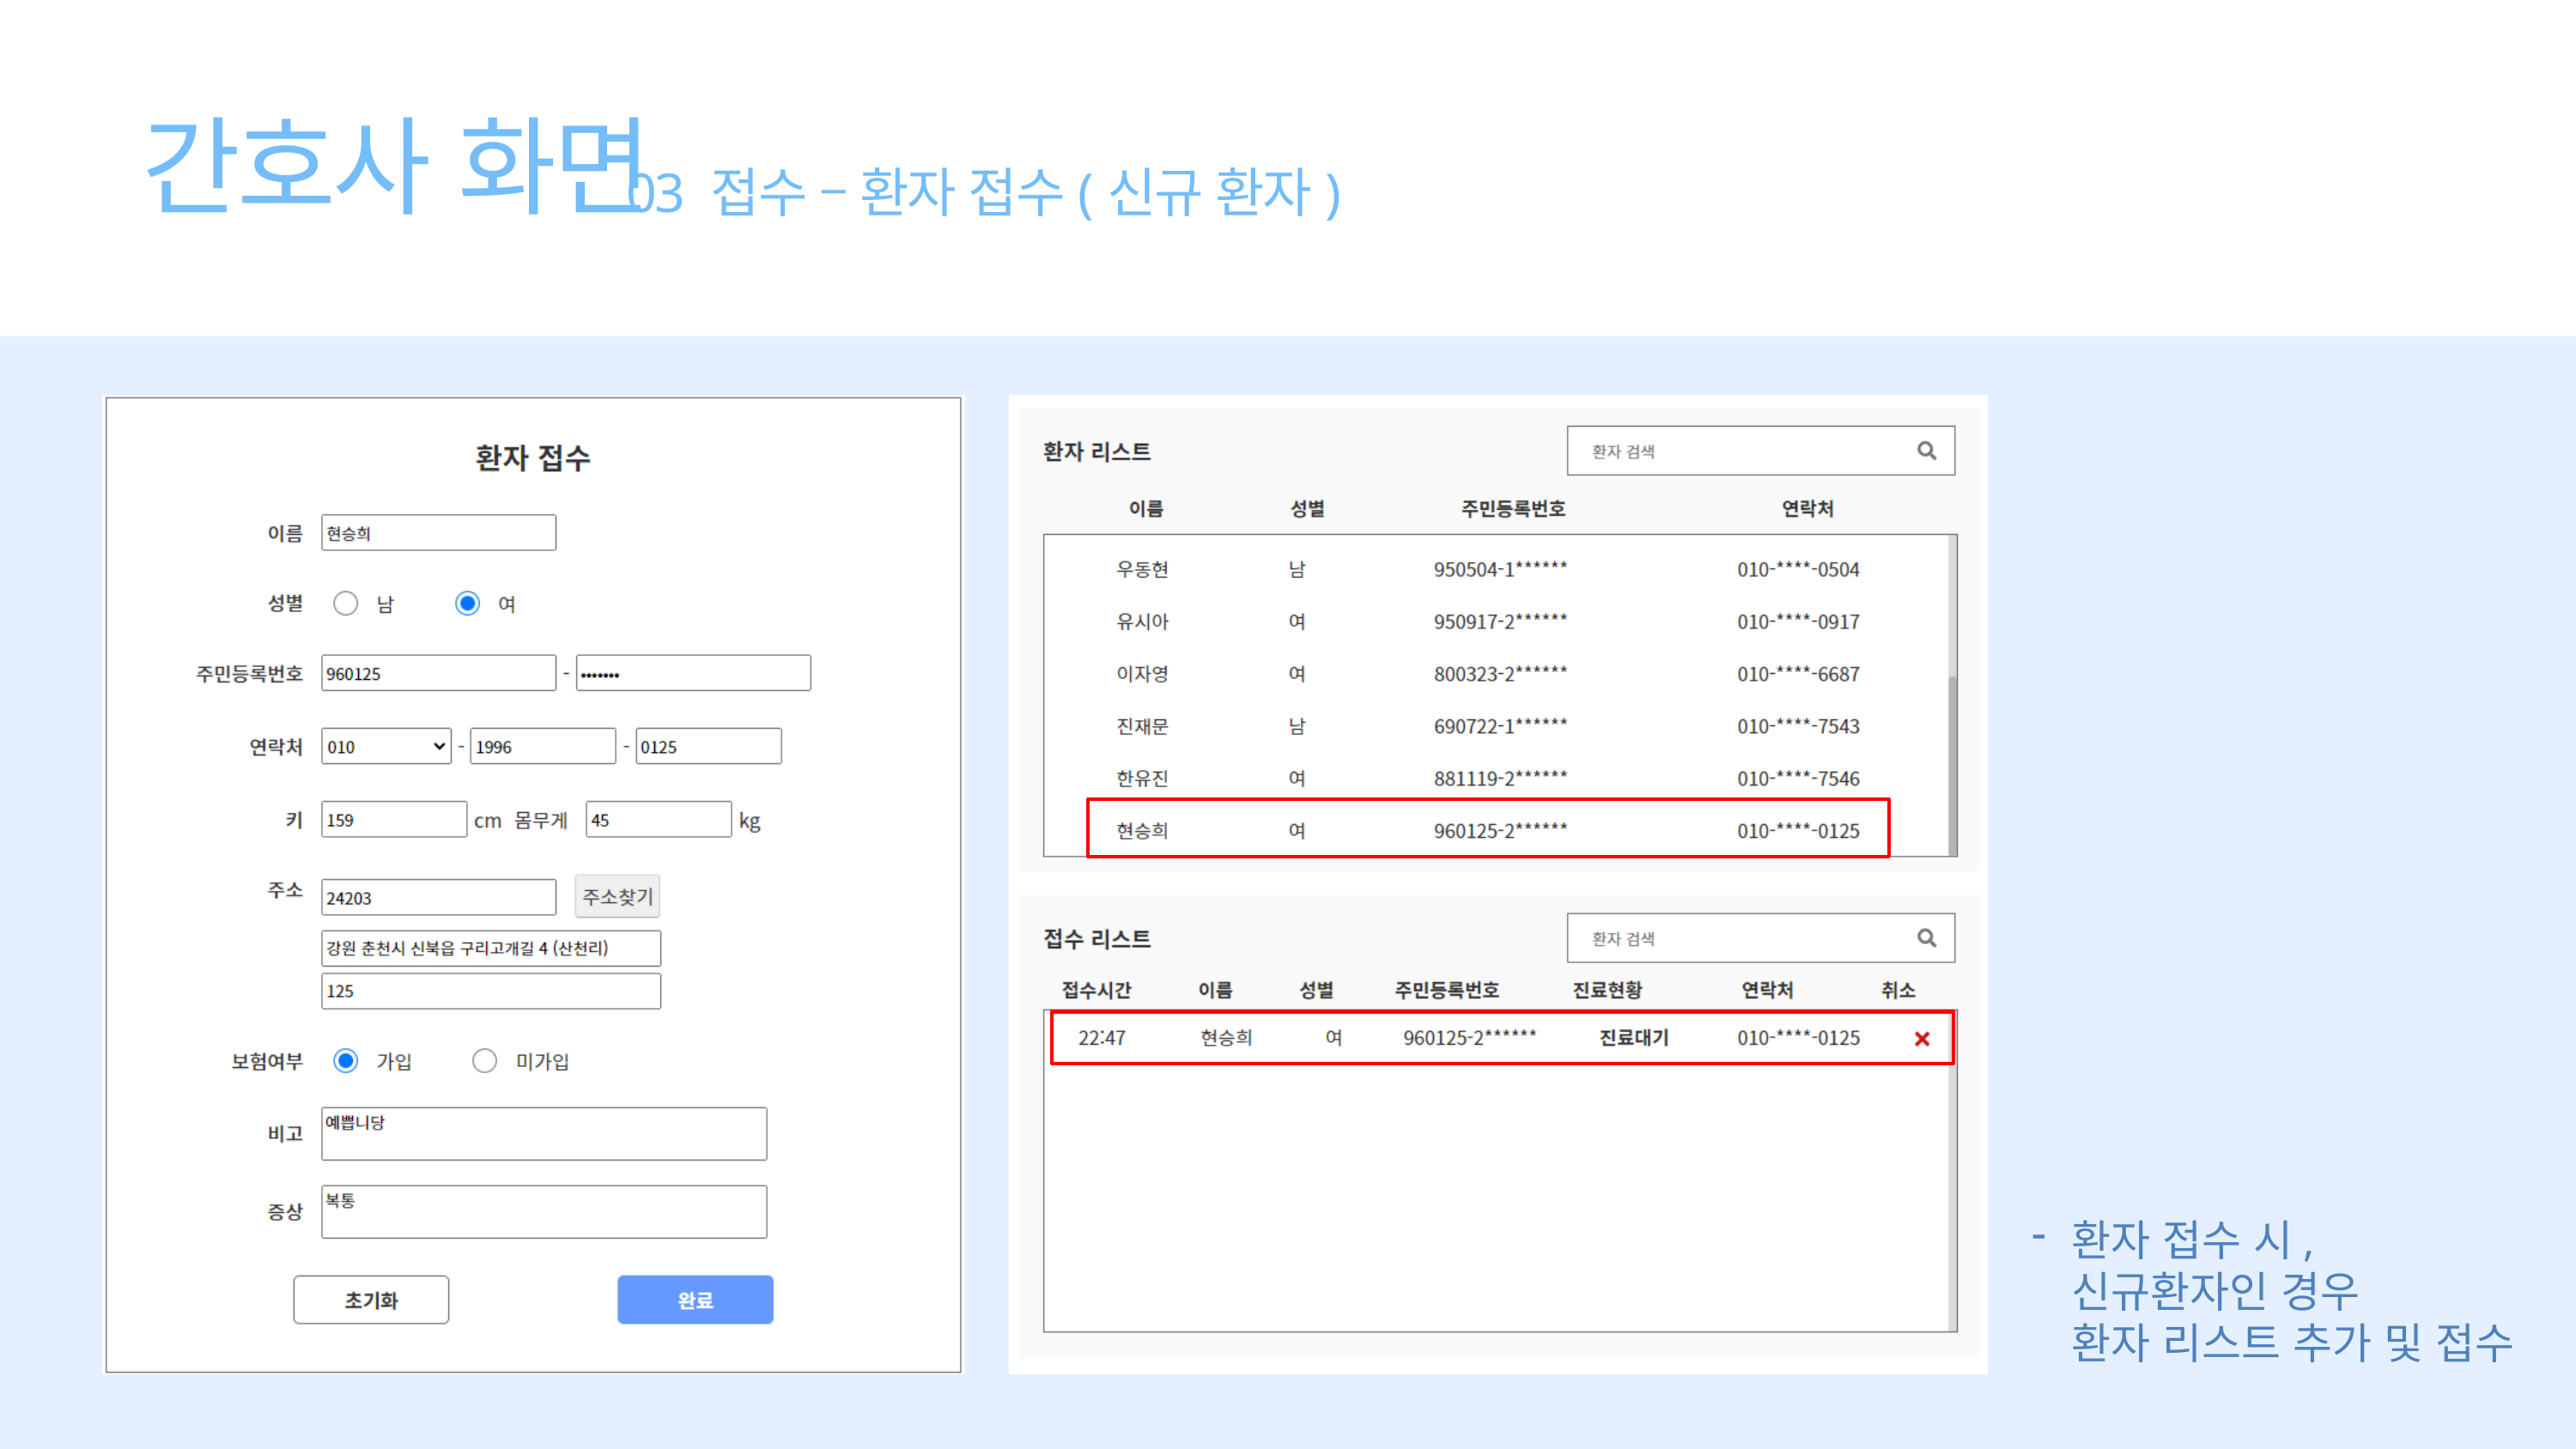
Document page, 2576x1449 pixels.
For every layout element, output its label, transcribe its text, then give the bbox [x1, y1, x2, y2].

picture [101, 395, 965, 1374]
text_box 환자 접수 시, 신규환자인 경우 환자 리스트 추가 및 접수 [2019, 1207, 2528, 1374]
picture [1008, 395, 1988, 1374]
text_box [0, 0, 2576, 337]
